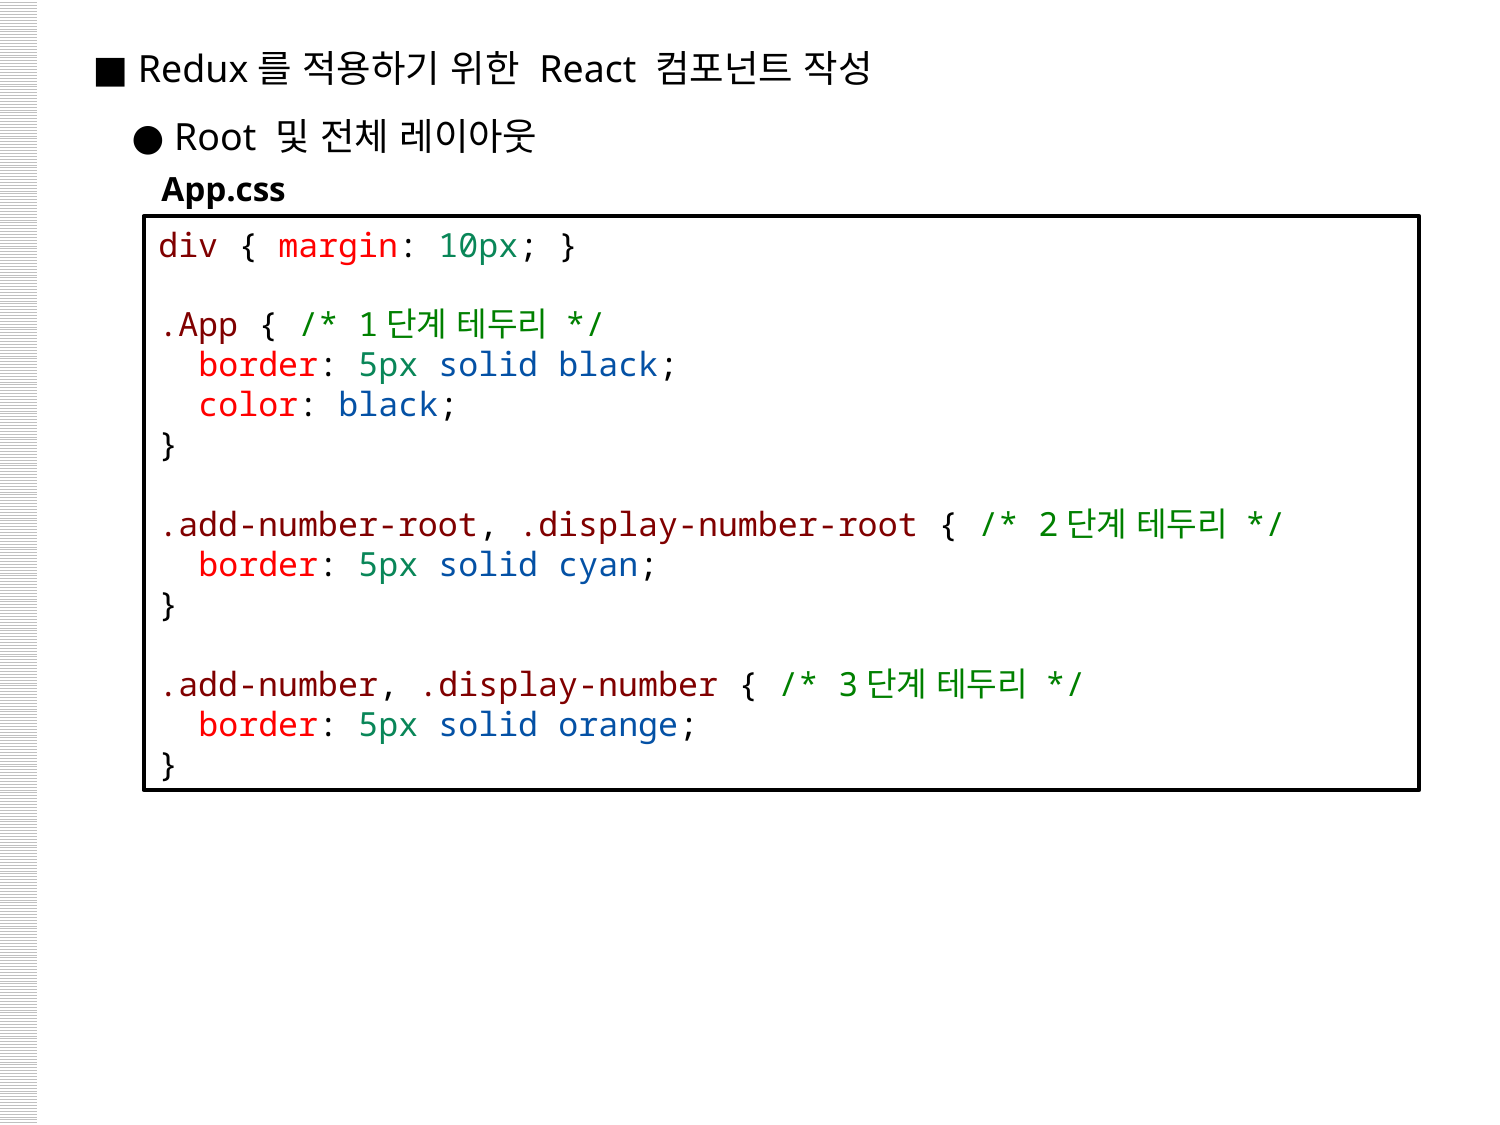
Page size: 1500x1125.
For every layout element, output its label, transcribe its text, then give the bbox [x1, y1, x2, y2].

text_box ■ Redux를 적용하기 위한 React 컴포넌트 작성 ● Root 및 전체 레이아웃 [77, 15, 888, 166]
text_box div { margin: 10px; } .App { /* 1단계 테두리 */ border: 5px solid black; color: black; } .add-number-root, .display-number-root { /* 2단계 테두리 */ border: 5px solid cyan; } .add-number, .display-number { /* 3단계 테두리 */ border: 5px solid orange; } [142, 214, 1421, 792]
text_box App.css [146, 160, 301, 216]
